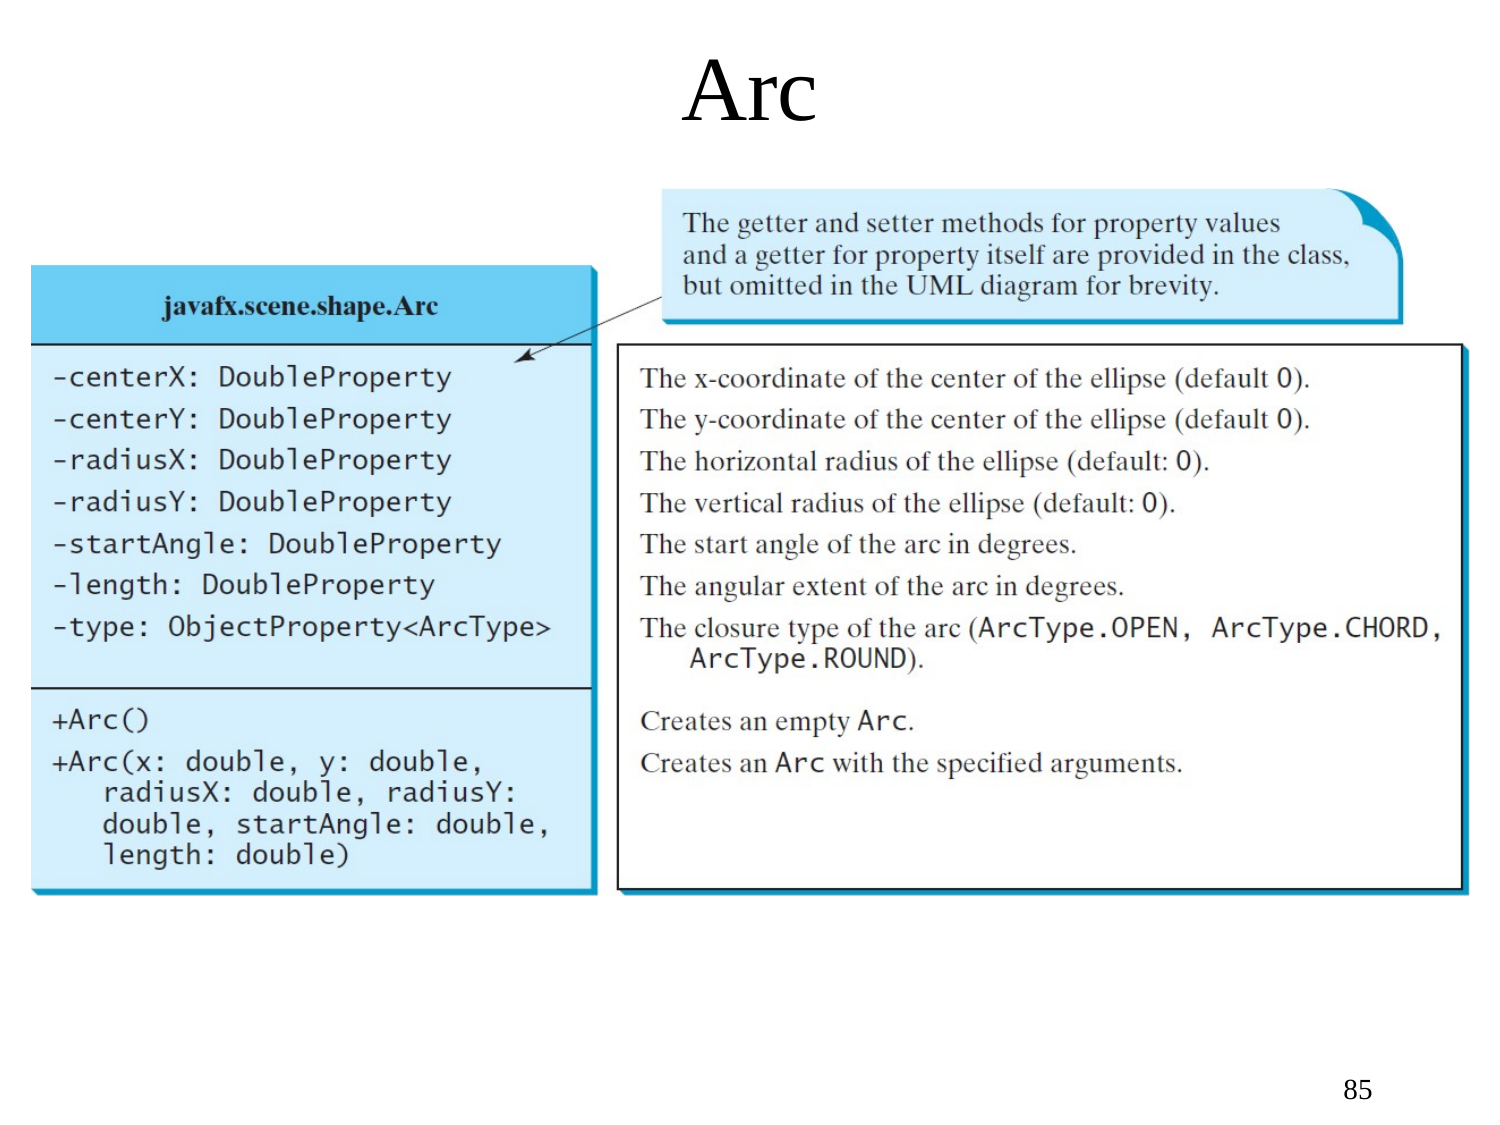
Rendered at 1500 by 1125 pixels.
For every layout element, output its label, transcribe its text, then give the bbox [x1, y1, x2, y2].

slide_number 82 [1322, 1070, 1381, 1125]
text_box Arc [679, 26, 821, 139]
picture [31, 188, 1470, 896]
